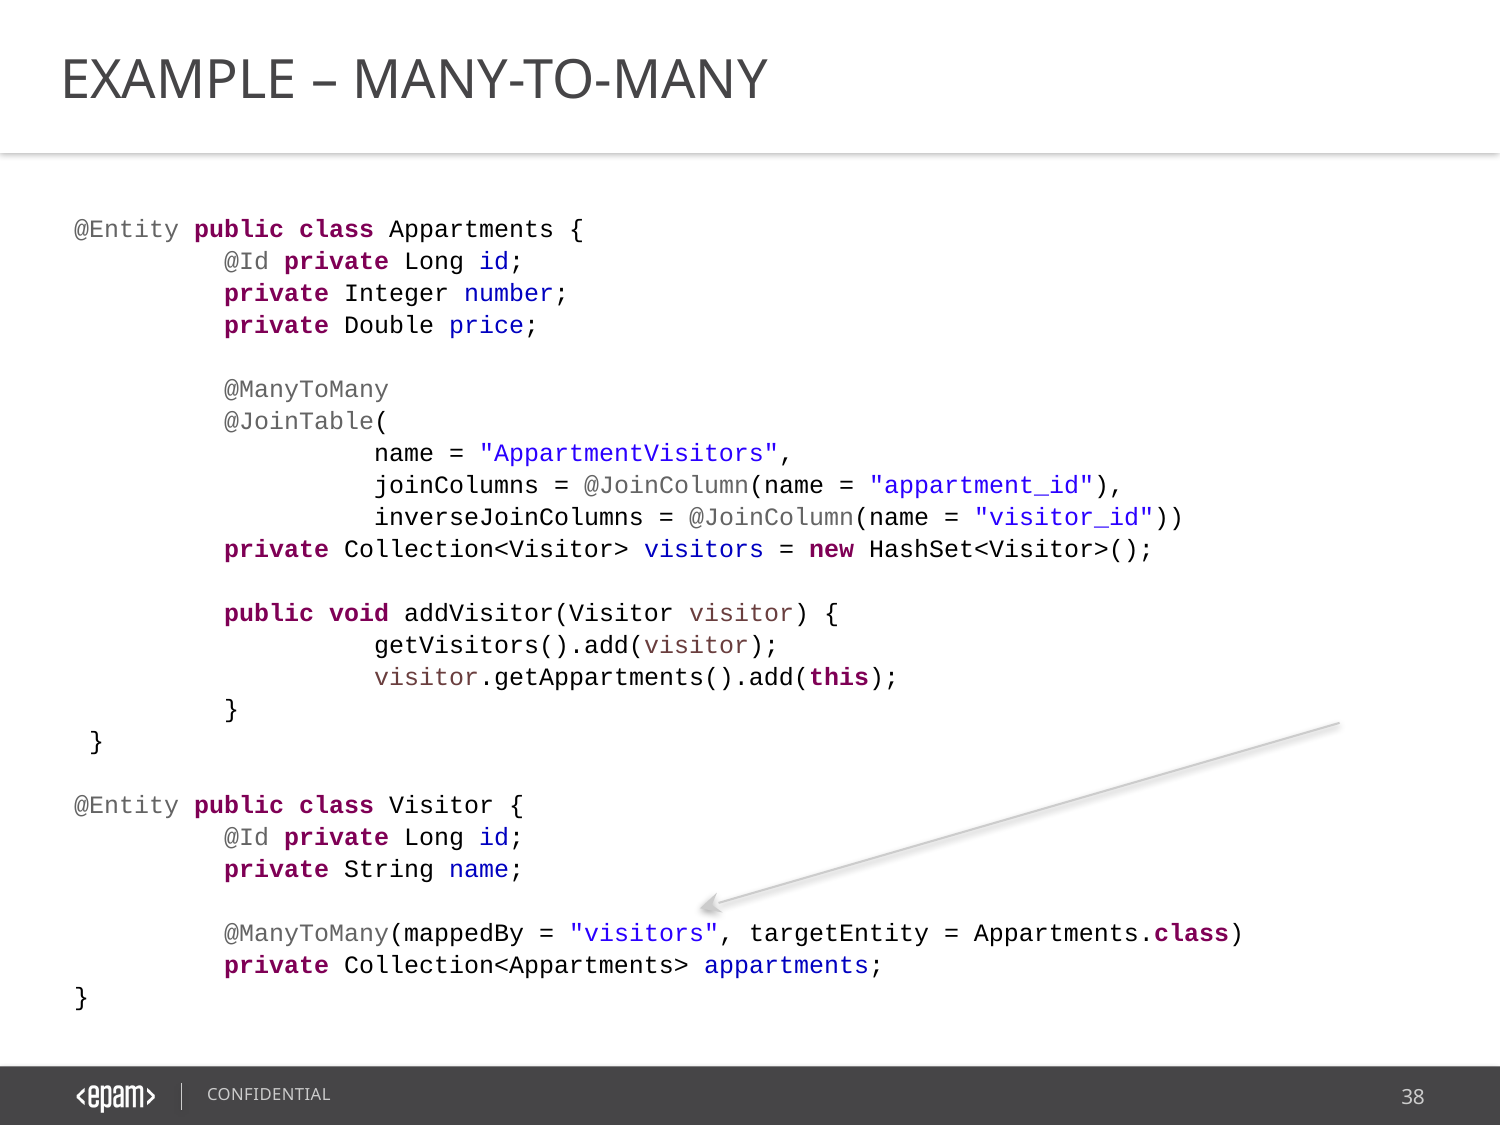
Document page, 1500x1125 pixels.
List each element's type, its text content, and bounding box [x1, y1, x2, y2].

list @Entity public class Appartments { @Id private Long id; private Integer number; private Double price; @ManyToMany @JoinTable( name = "AppartmentVisitors", joinColumns = @JoinColumn(name = "appartment_id"), inverseJoinColumns = @JoinColumn(name = "visitor_id")) private Collection<Visitor> visitors = new HashSet<Visitor>(); public void addVisitor(Visitor visitor) { getVisitors().add(visitor); visitor.getAppartments().add(this); } } @Entity public class Visitor { @Id private Long id; private String name; @ManyToMany(mappedBy = "visitors", targetEntity = Appartments.class) private Collection<Appartments> appartments; } [59, 202, 1434, 1025]
list EXAMPLE – MANY-TO-MANY [0, 0, 1500, 153]
picture [76, 1085, 155, 1113]
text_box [699, 722, 1340, 909]
